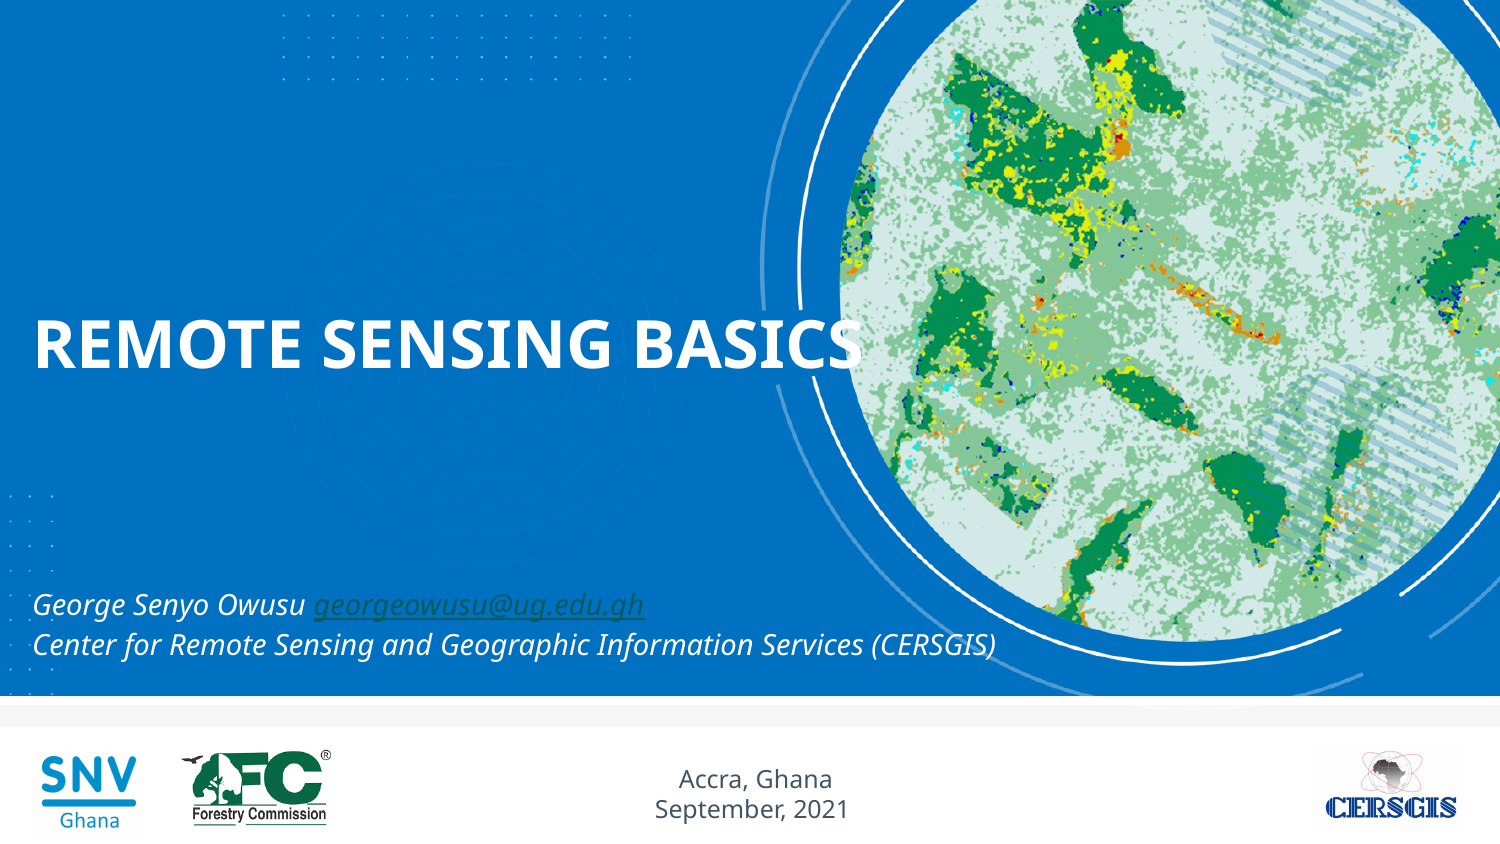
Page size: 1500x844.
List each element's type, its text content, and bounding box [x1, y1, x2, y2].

text_box Accra, Ghana September, 2021 [639, 756, 872, 831]
picture [34, 750, 144, 835]
picture [1315, 743, 1466, 829]
picture [1, 0, 1500, 726]
title REMOTE SENSING BASICS George Senyo Owusu georgeowusu@ug.edu.gh Center for Remote Sensing and Geographic Information Services (CERSGIS) [17, 150, 1151, 677]
picture [181, 741, 331, 835]
